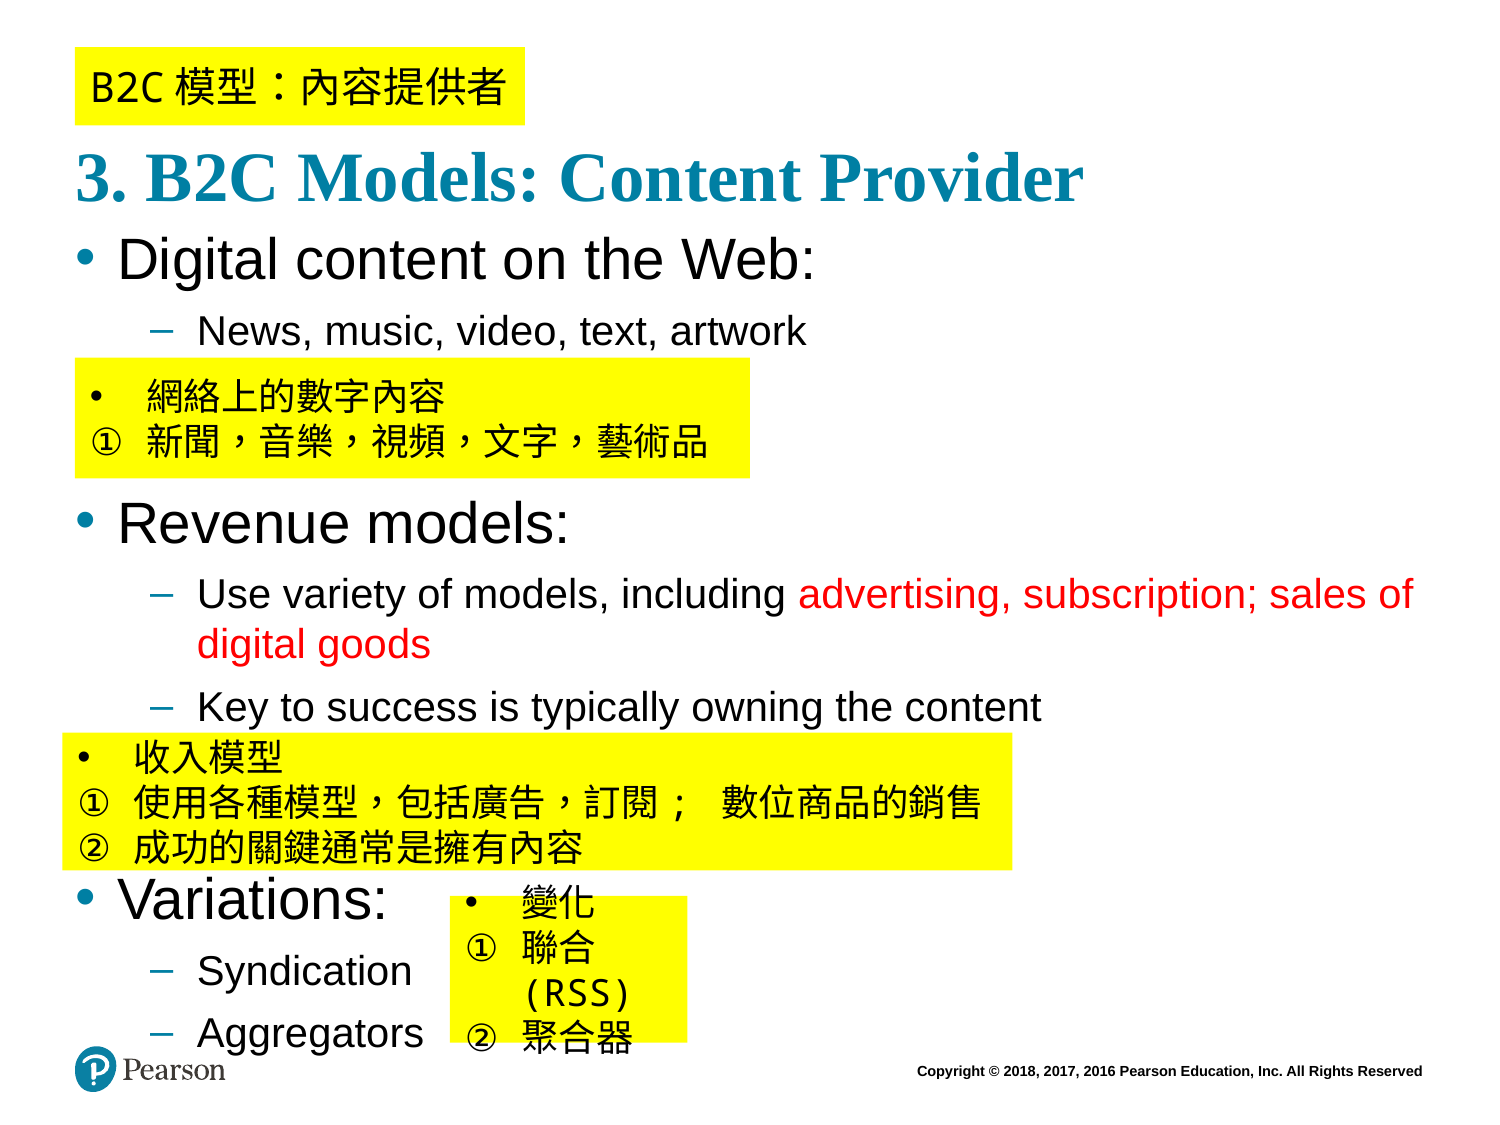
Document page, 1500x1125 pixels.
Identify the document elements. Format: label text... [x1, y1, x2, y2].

text_box 網絡上的數字內容 新聞，音樂，視頻，文字，藝術品 [73, 356, 752, 480]
list Digital content on the Web: News, music, video, text, artwork Revenue models: Use variety of models, including advertising, subscription; sales of digital goods Key to success is typically owning the content Variations: Syndication Aggregators [75, 221, 1425, 964]
text_box 變化 聯合 (RSS) 聚合器 [448, 894, 689, 1045]
text_box B2C模型：內容提供者 [73, 45, 527, 127]
title 3. B2C Models: Content Provider [75, 35, 1425, 216]
text_box 收入模型 使用各種模型，包括廣告，訂閱; 數位商品的銷售 成功的關鍵通常是擁有內容 [60, 730, 1015, 873]
